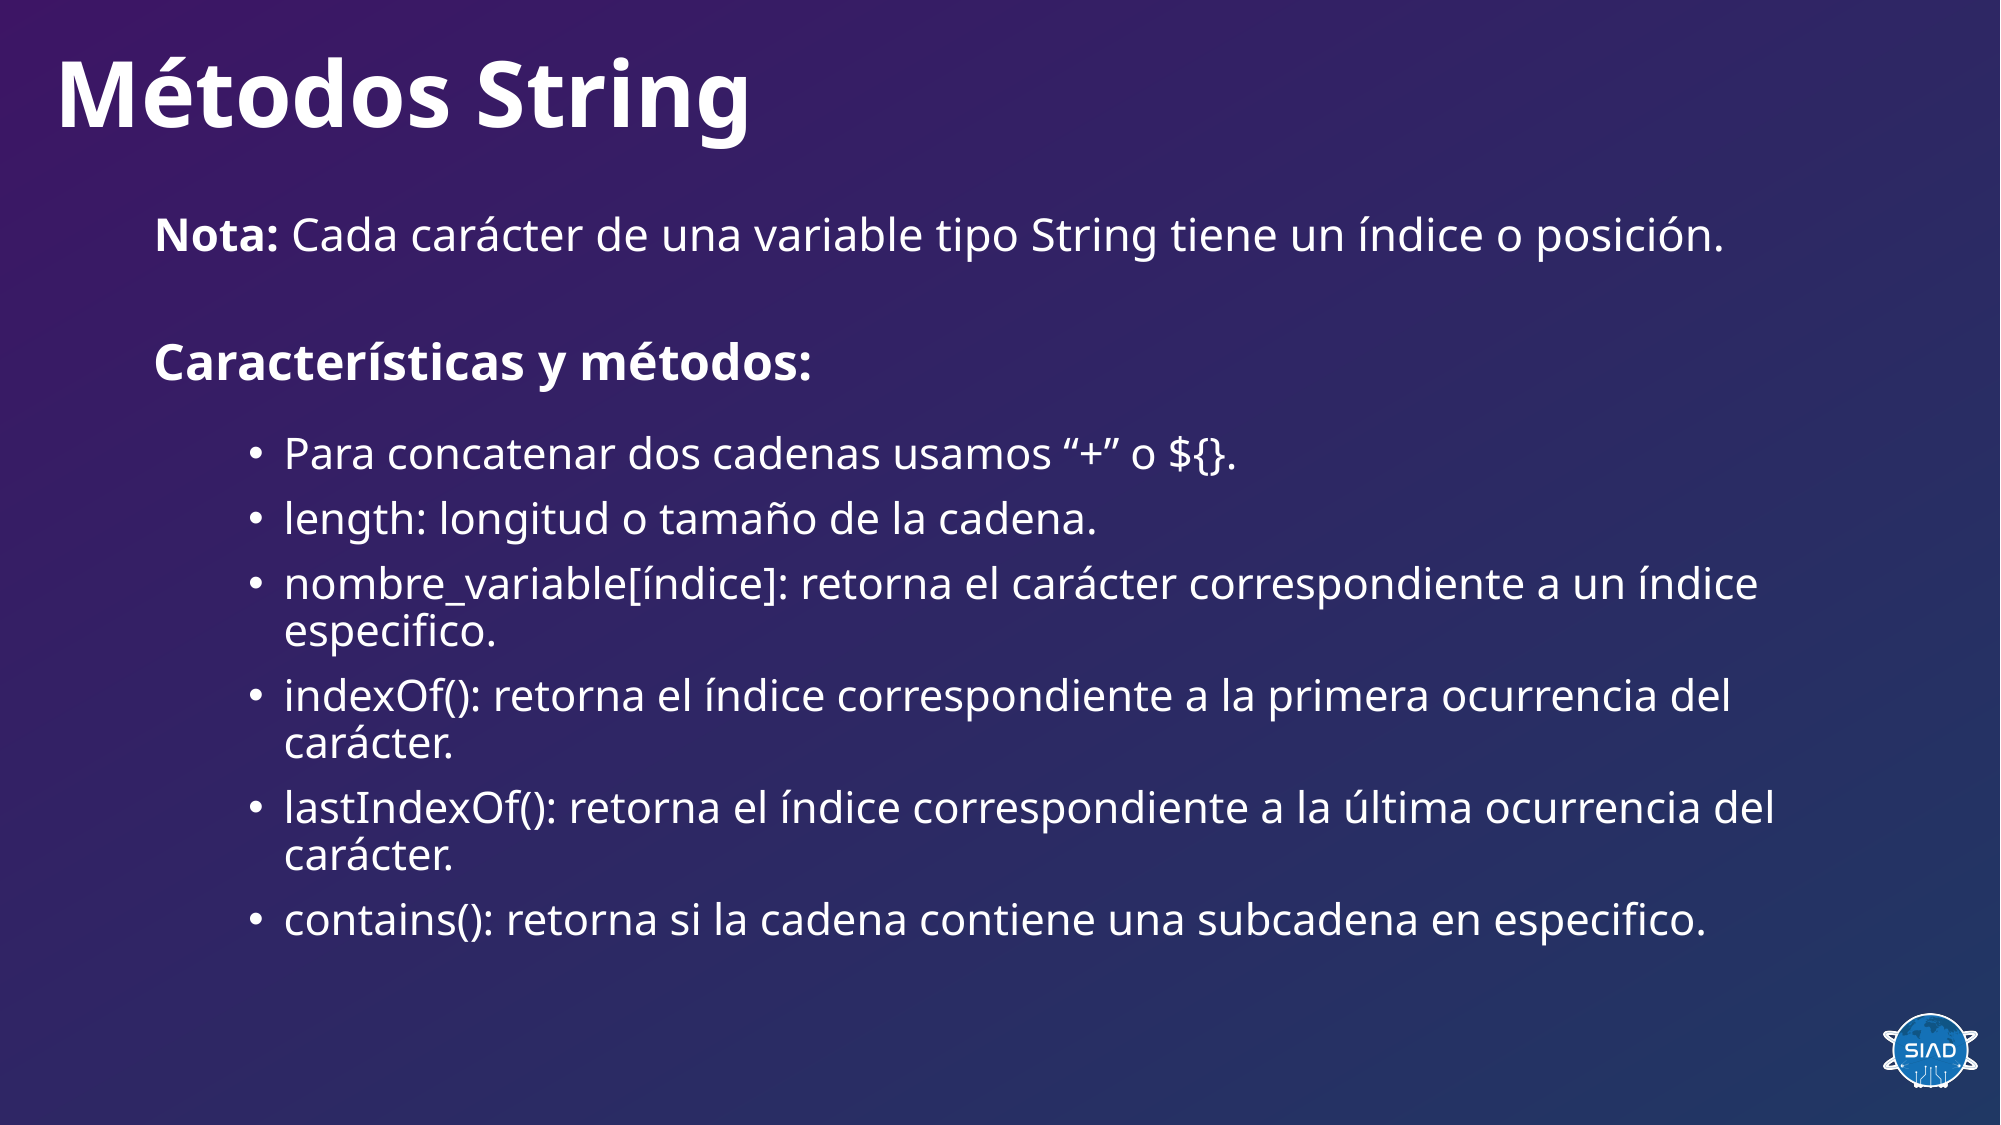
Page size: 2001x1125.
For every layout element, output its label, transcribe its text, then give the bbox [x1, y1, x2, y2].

picture [1883, 1013, 1978, 1088]
text_box Características y métodos: [138, 329, 1797, 436]
title Métodos String [39, 40, 1765, 156]
text_box Nota: Cada carácter de una variable tipo String tiene un índice o posición. [138, 204, 1797, 281]
text_box Para concatenar dos cadenas usamos “+” o ${}. length: longitud o tamaño de la cadena. nombre_variable[índice]: retorna el carácter correspondiente a un índice especifico. indexOf(): retorna el índice correspondiente a la primera ocurrencia del carácter. lastIndexOf(): retorna el índice correspondiente a la última ocurrencia del carácter. contains(): retorna si la cadena contiene una subcadena en especifico. [233, 424, 1891, 954]
